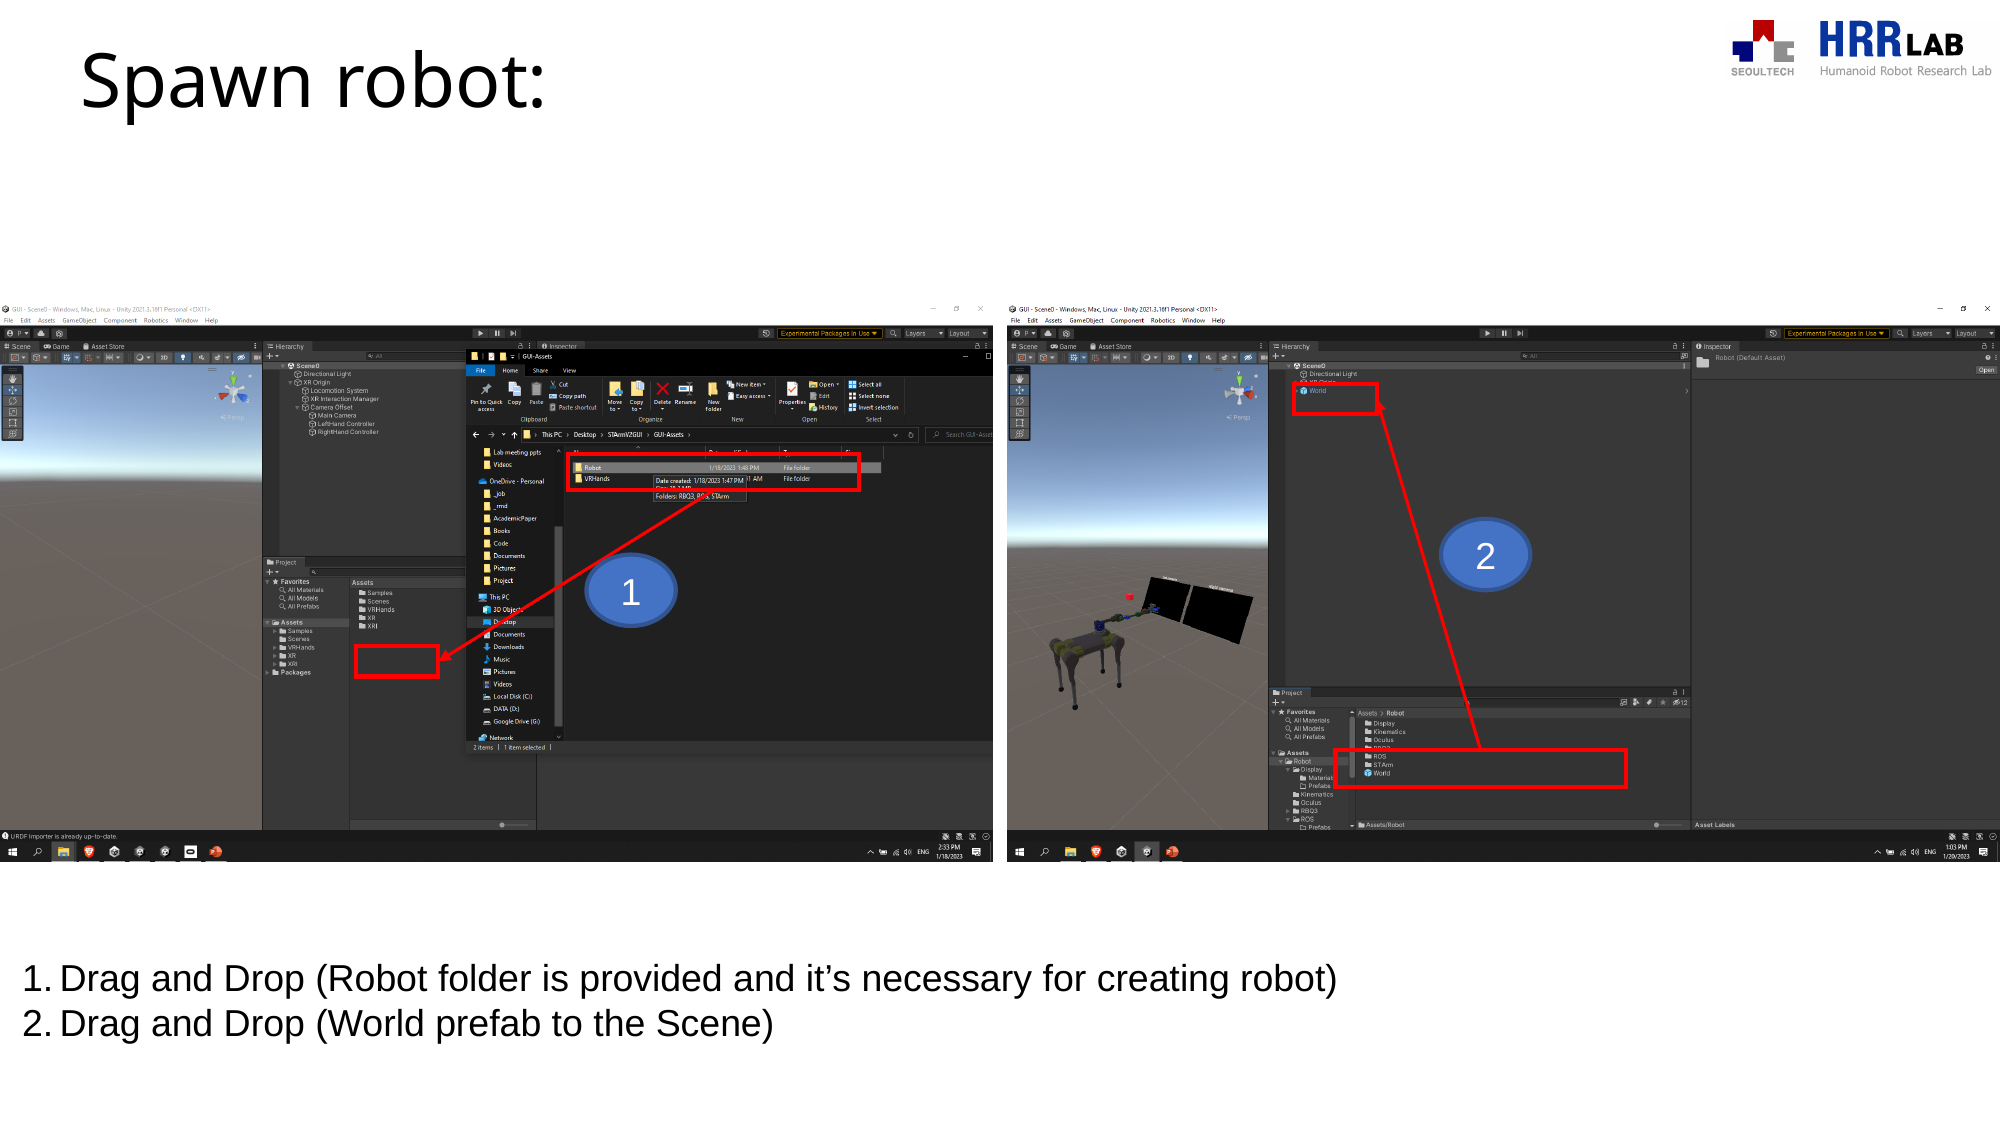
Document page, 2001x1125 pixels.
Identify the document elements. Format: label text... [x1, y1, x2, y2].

text_box Drag and Drop (Robot folder is provided and it’s necessary for creating robot) Drag and Drop (World prefab to the Scene) [7, 946, 2000, 1052]
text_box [355, 453, 859, 677]
picture [0, 302, 993, 862]
text_box Spawn robot: [80, 42, 684, 142]
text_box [1293, 383, 1627, 787]
picture [1006, 302, 2000, 862]
picture [1725, 20, 2000, 80]
